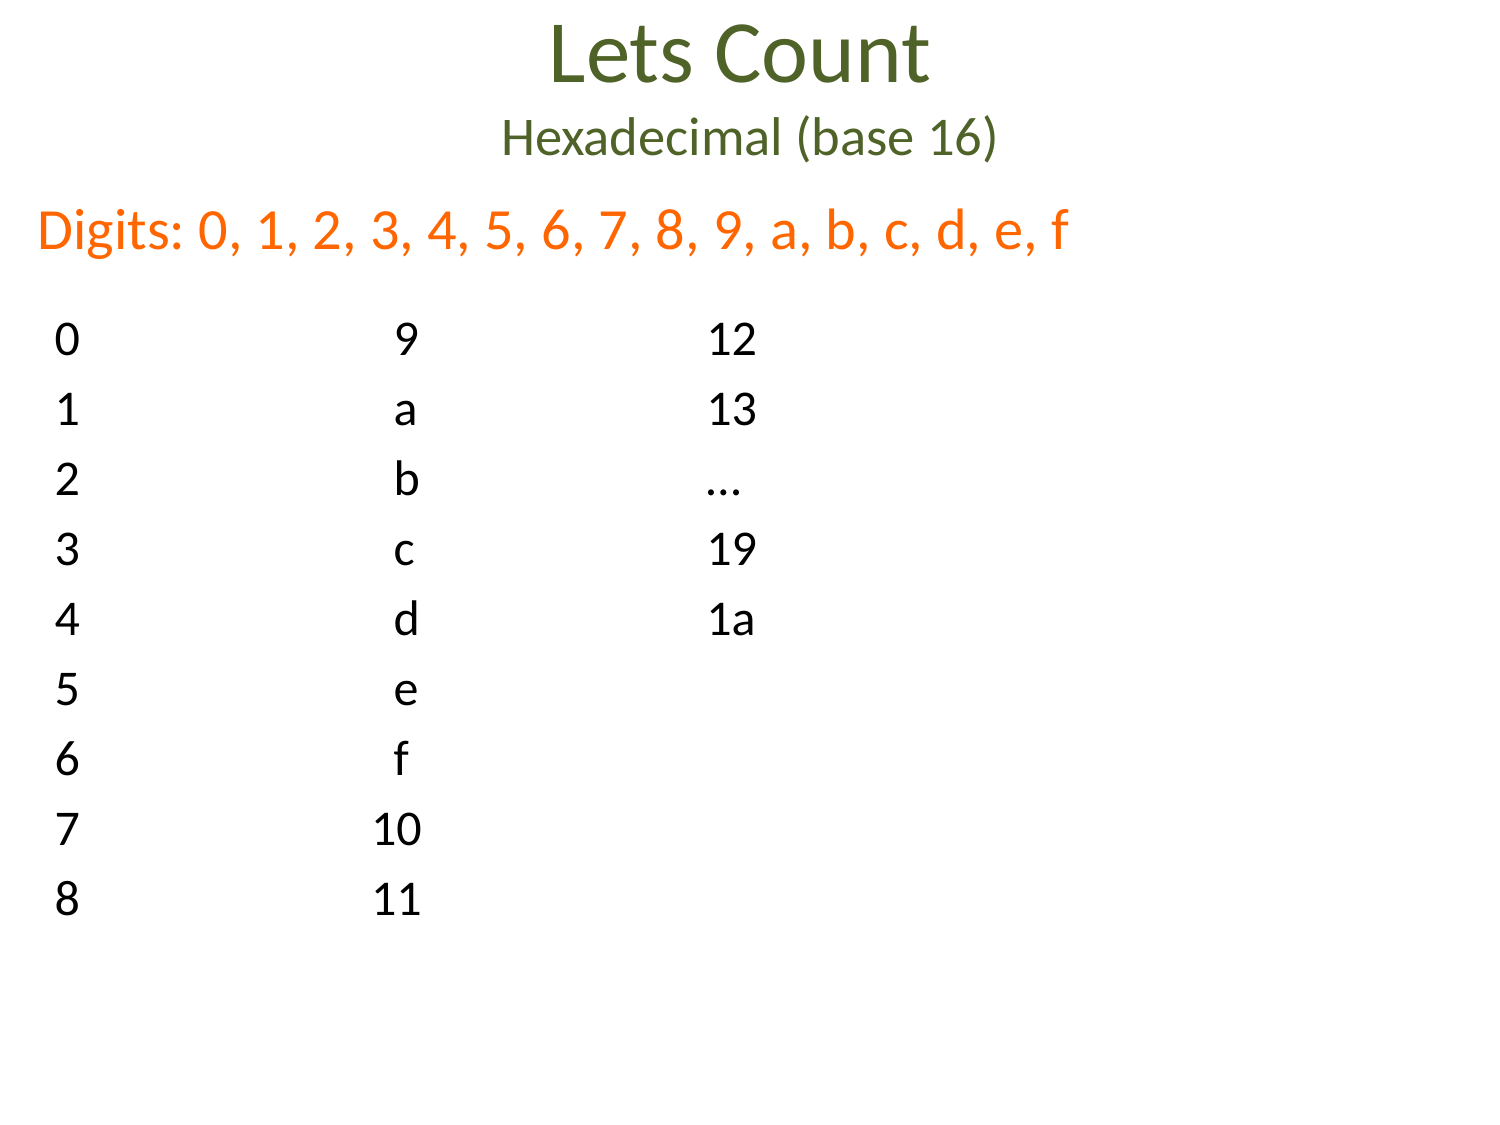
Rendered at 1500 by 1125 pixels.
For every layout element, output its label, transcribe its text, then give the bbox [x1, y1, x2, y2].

text_box 9 a b c d e f 10 11 [281, 297, 732, 933]
text_box 12 13 … 19 1a [616, 297, 1067, 723]
title Lets Count Hexadecimal (base 16) [75, 0, 1425, 174]
text_box Digits: 0, 1, 2, 3, 4, 5, 6, 7, 8, 9, a, b, c, d, e, f [0, 183, 1500, 286]
list 0 1 2 3 4 5 6 7 8 [0, 297, 325, 1125]
